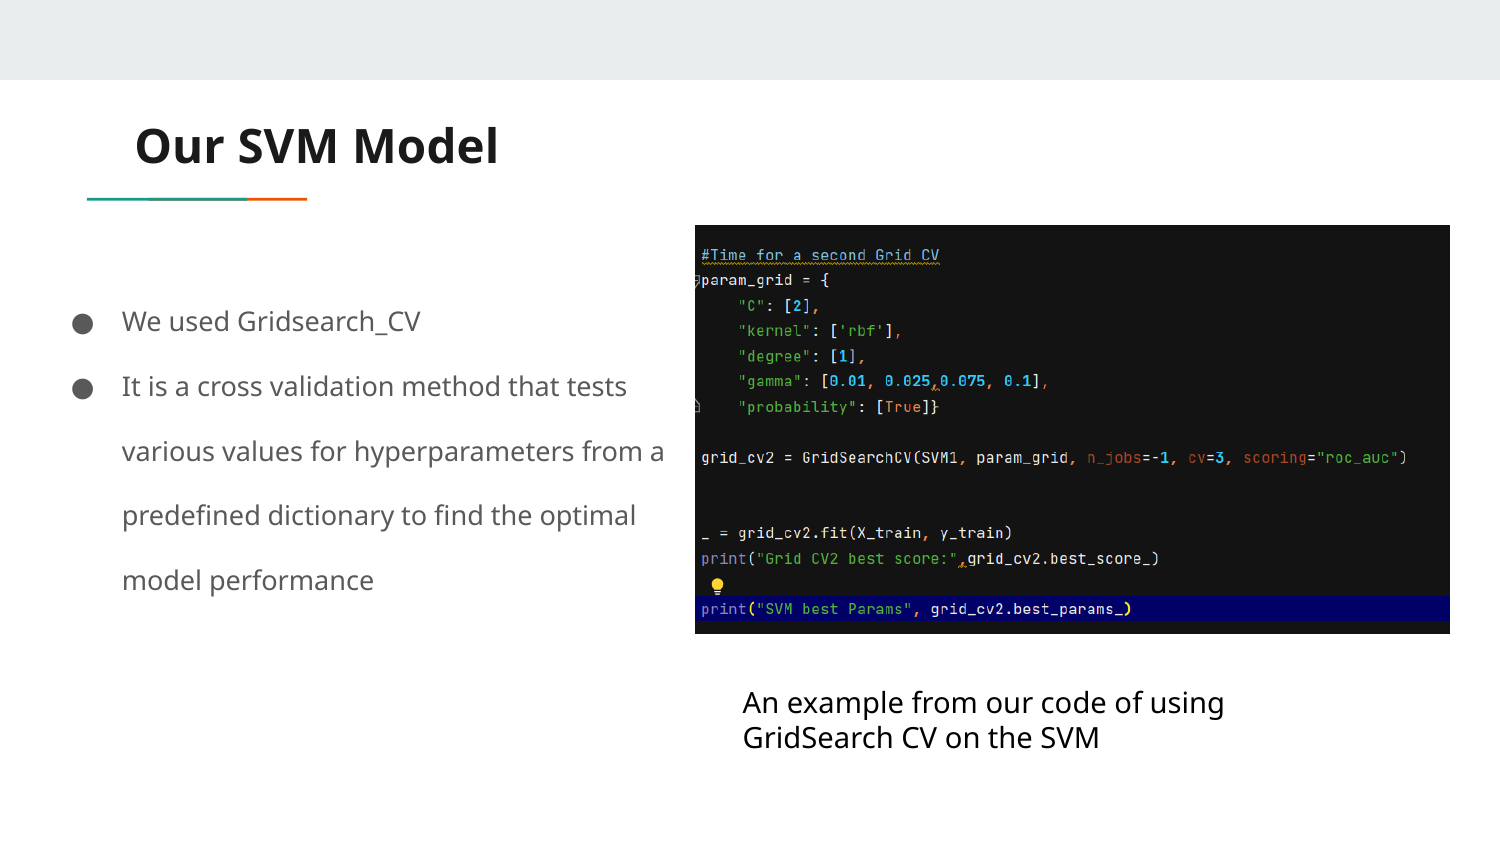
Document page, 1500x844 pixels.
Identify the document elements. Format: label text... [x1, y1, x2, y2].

picture [695, 224, 1451, 634]
title Our SVM Model [119, 100, 1381, 189]
list We used Gridsearch_CV It is a cross validation method that tests various values for hyperparameters from a predefined dictionary to find the optimal model performance [31, 257, 696, 736]
text_box An example from our code of using GridSearch CV on the SVM [727, 669, 1395, 770]
